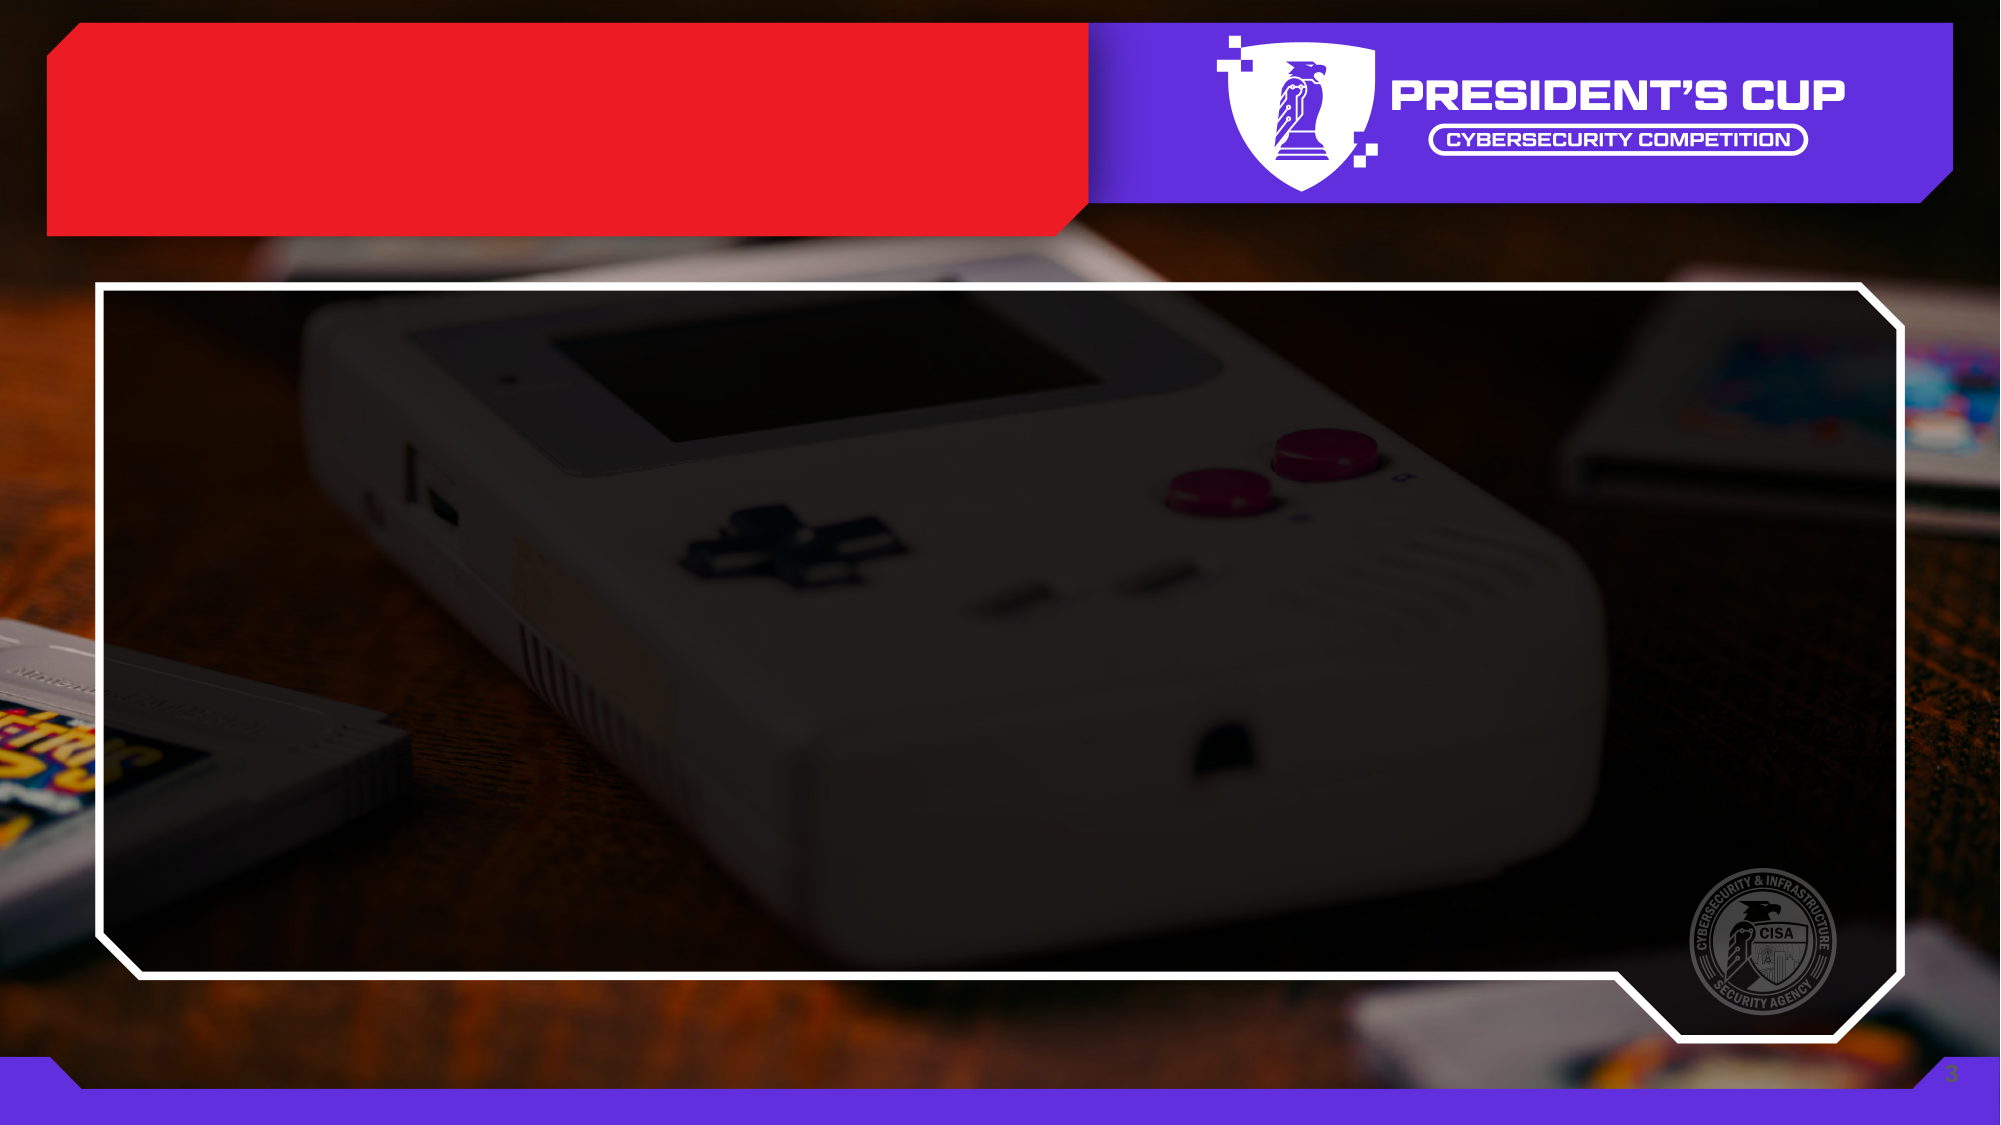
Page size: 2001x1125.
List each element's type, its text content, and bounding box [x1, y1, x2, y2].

picture [0, 0, 2000, 1125]
slide_number 3 [1886, 1049, 1975, 1096]
